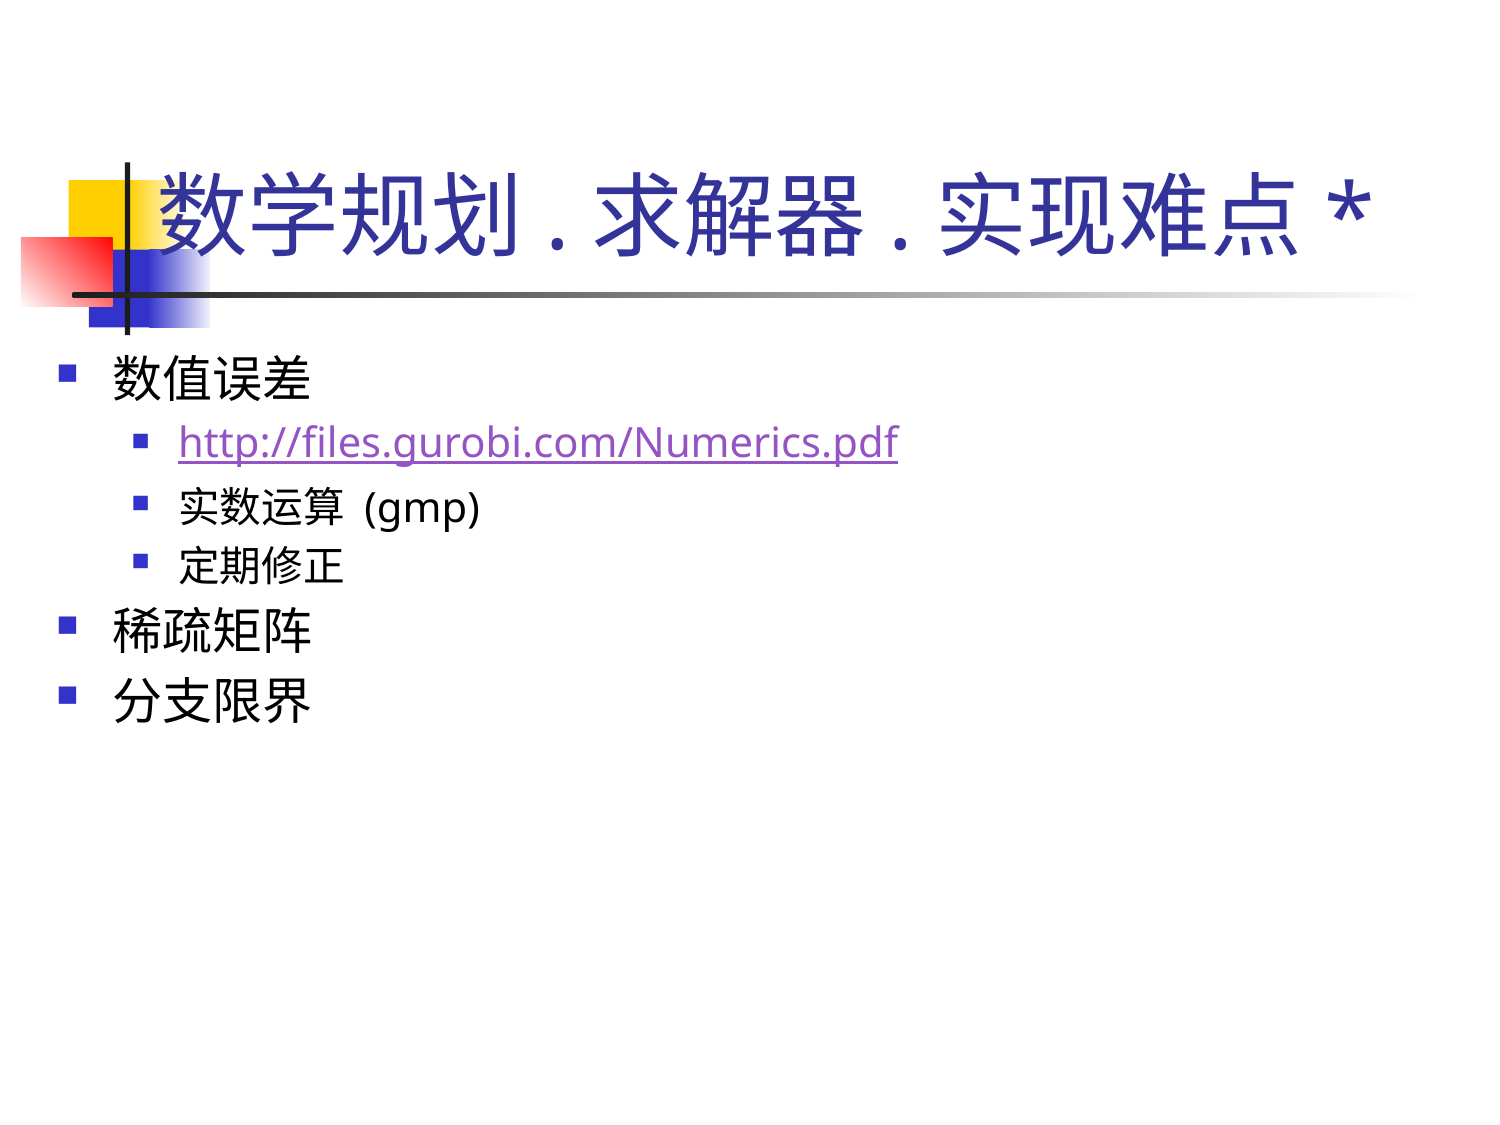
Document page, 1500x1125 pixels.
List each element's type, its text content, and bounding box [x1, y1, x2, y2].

list 数值误差 http://files.gurobi.com/Numerics.pdf 实数运算 (gmp) 定期修正 稀疏矩阵 分支限界 [41, 340, 1470, 1016]
title 数学规划.求解器.实现难点* [64, 35, 1466, 275]
